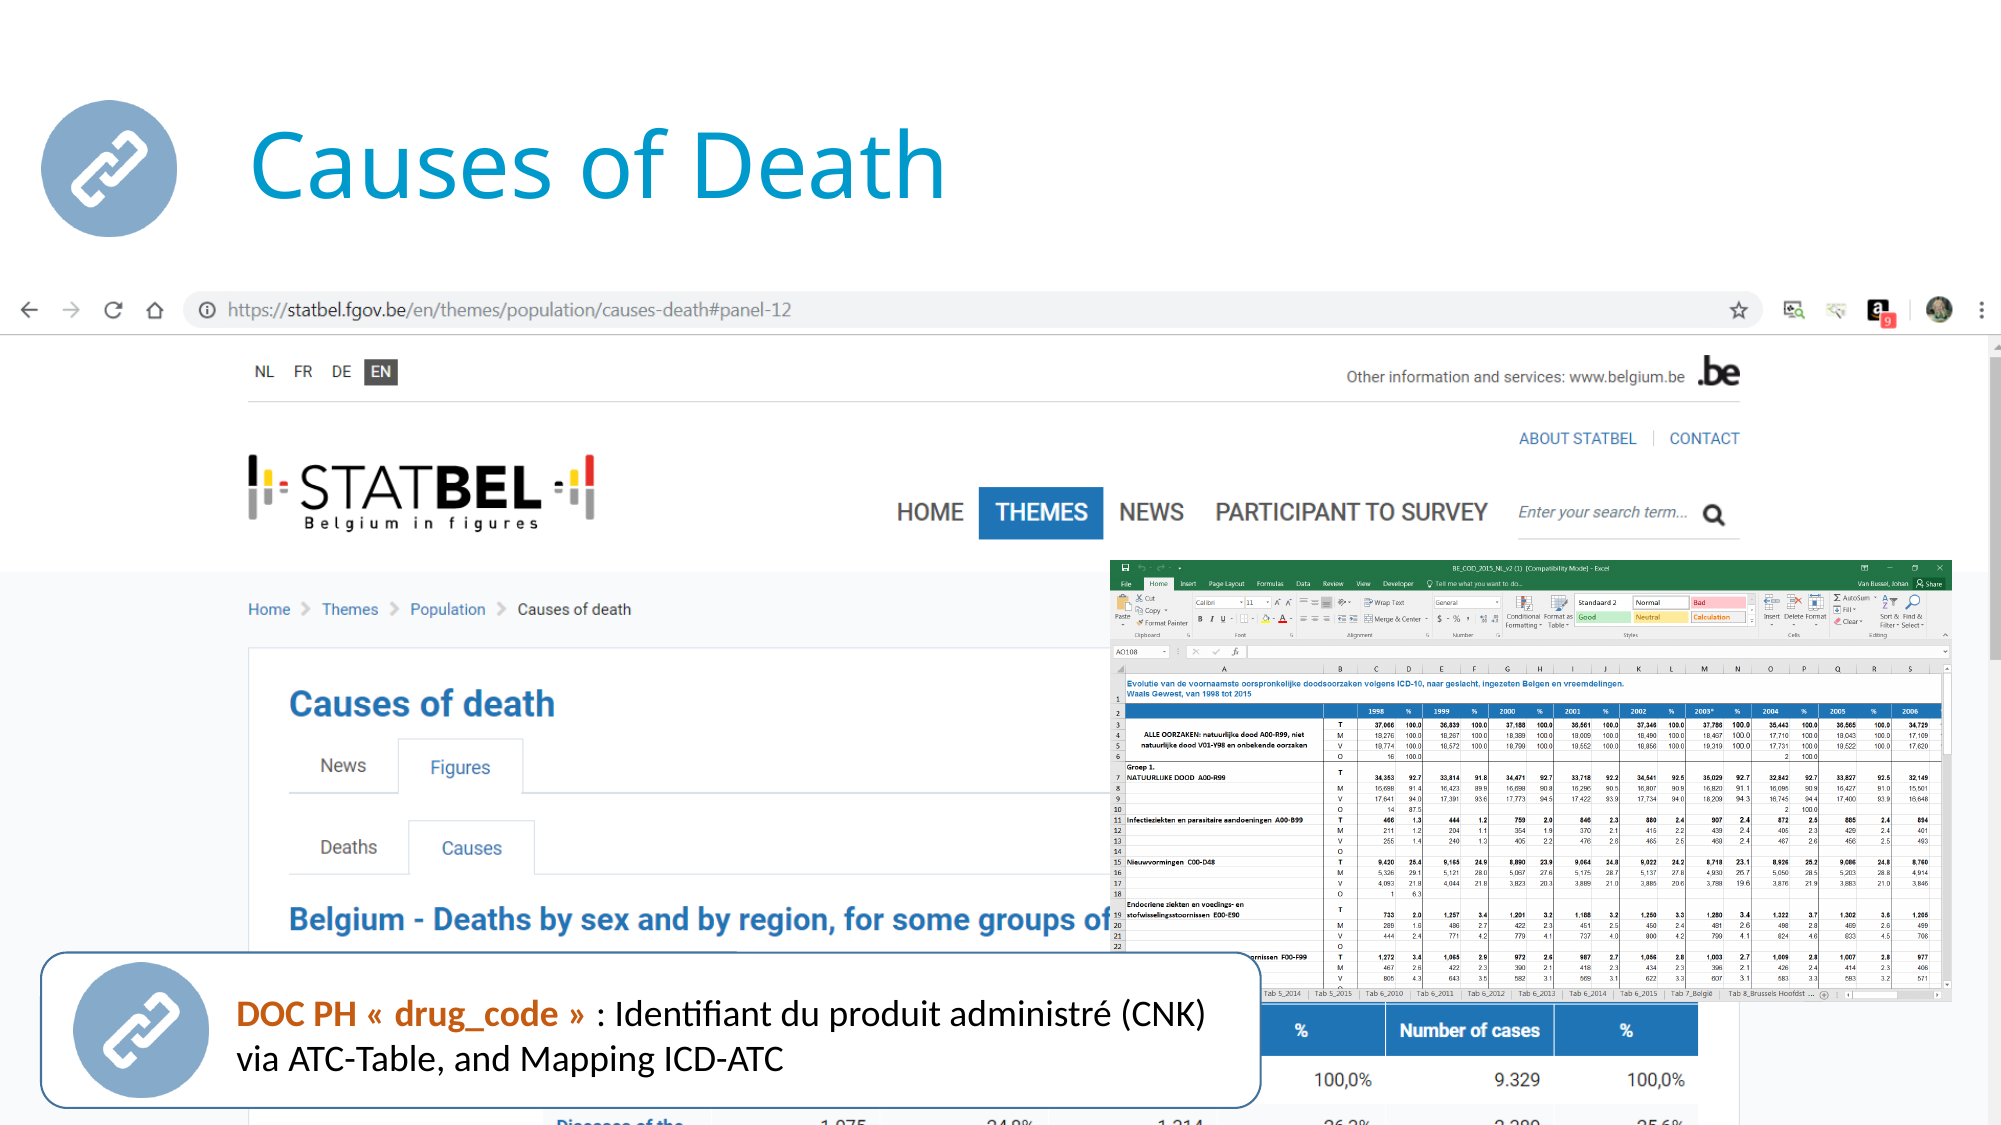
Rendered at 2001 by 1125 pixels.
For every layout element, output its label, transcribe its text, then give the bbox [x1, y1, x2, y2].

picture [0, 287, 2001, 1125]
title Causes of Death [233, 59, 1863, 278]
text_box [41, 952, 1261, 1108]
picture [40, 100, 177, 237]
